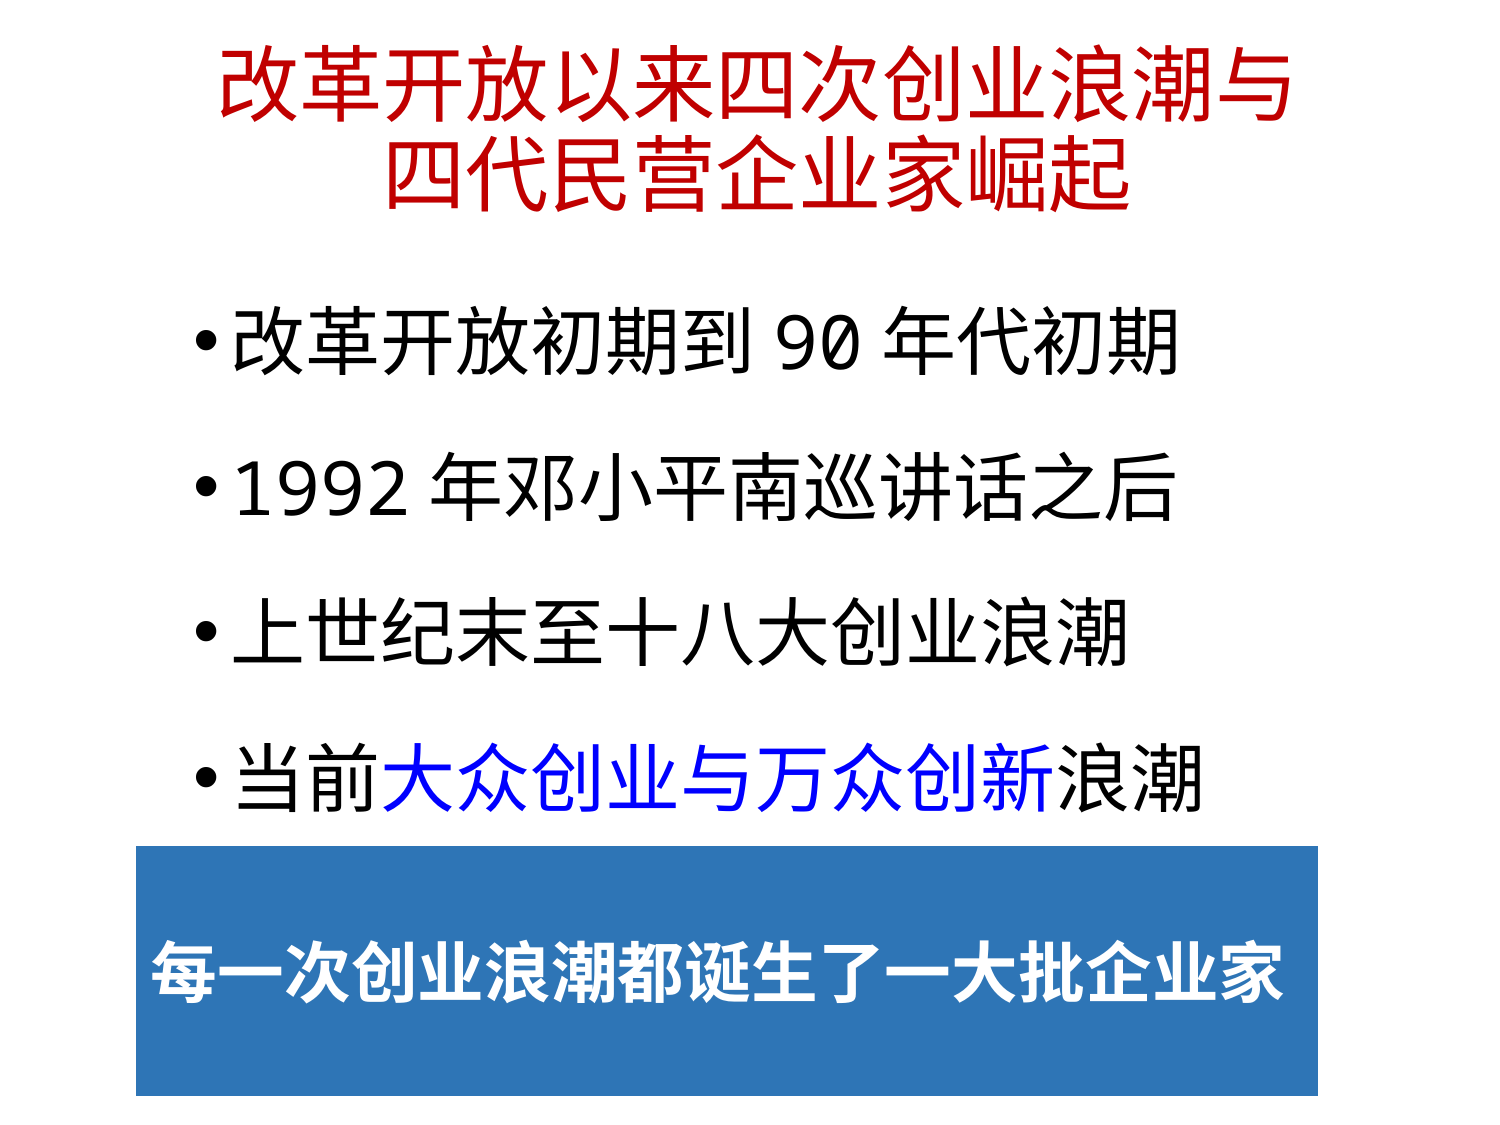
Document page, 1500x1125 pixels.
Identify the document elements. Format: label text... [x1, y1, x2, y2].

text_box 每一次创业浪潮都诞生了一大批企业家 [136, 846, 1318, 1096]
title 改革开放以来四次创业浪潮与 四代民营企业家崛起 [14, 24, 1500, 243]
list 改革开放初期到90年代初期 1992年邓小平南巡讲话之后 上世纪末至十八大创业浪潮 当前大众创业与万众创新浪潮 [103, 242, 1397, 957]
